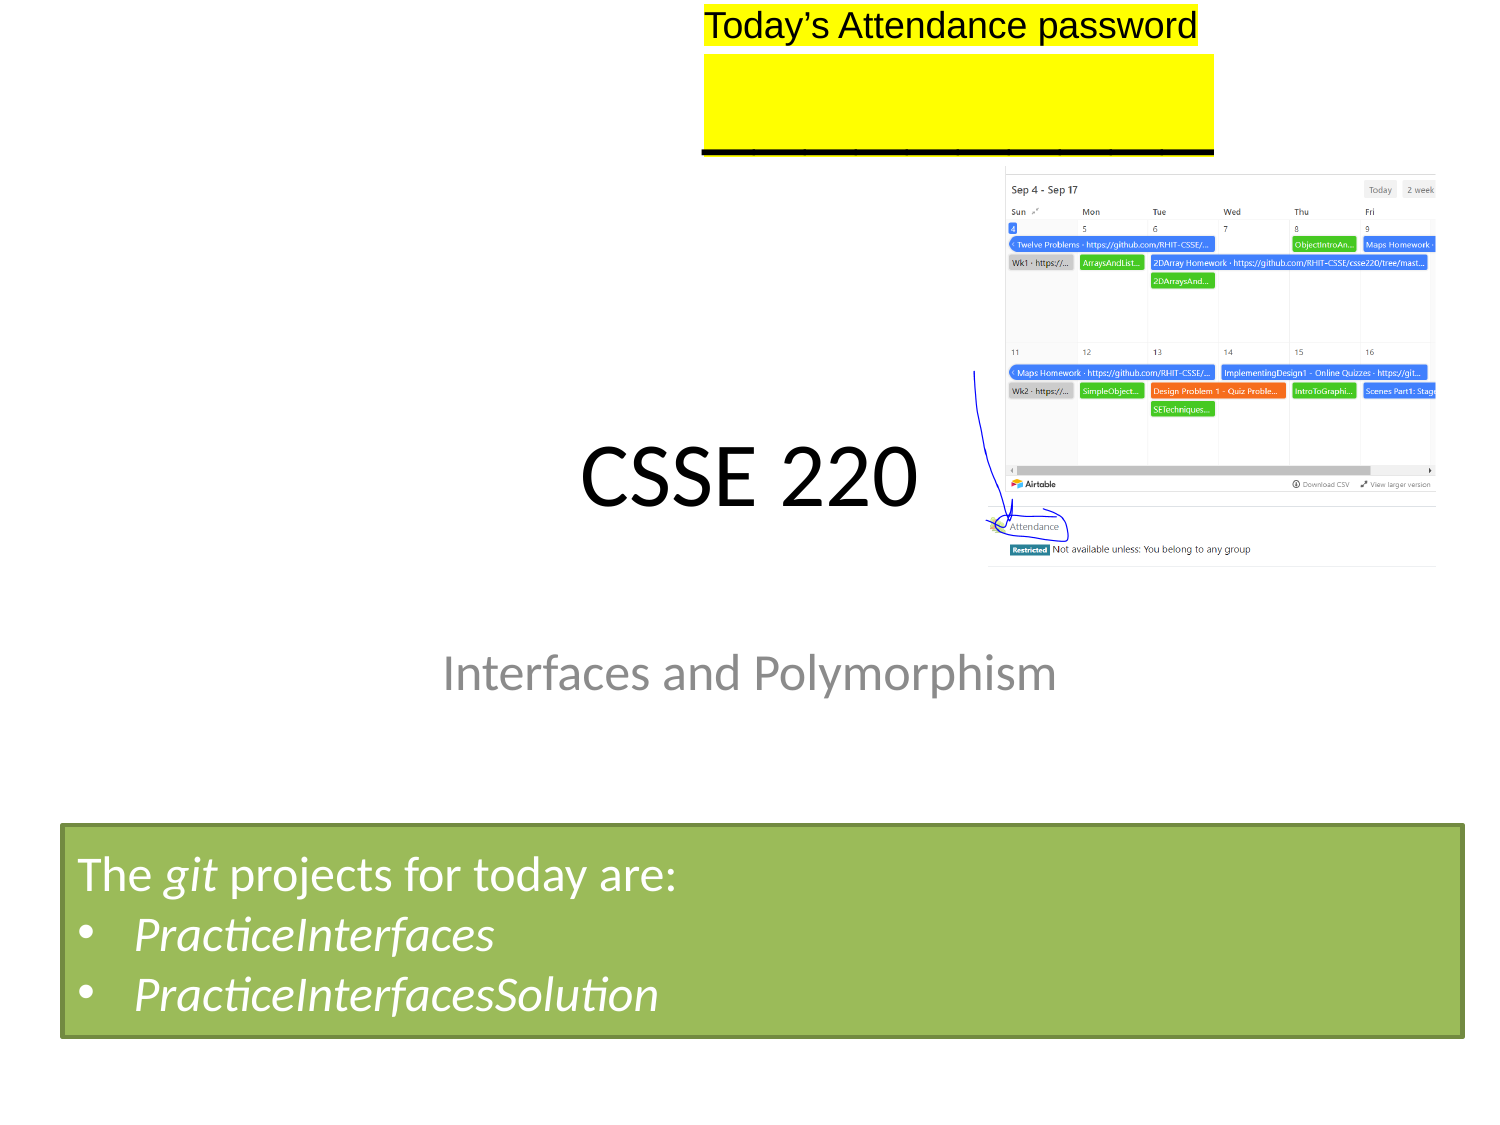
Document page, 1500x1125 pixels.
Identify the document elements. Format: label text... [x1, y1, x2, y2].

text_box The git projects for today are: PracticeInterfaces PracticeInterfacesSolution [60, 823, 1465, 1039]
subtitle Interfaces and Polymorphism [225, 637, 1275, 823]
picture [973, 166, 1437, 567]
title CSSE 220 [112, 349, 1388, 591]
text_box Today’s Attendance password __________ [688, 0, 1463, 163]
